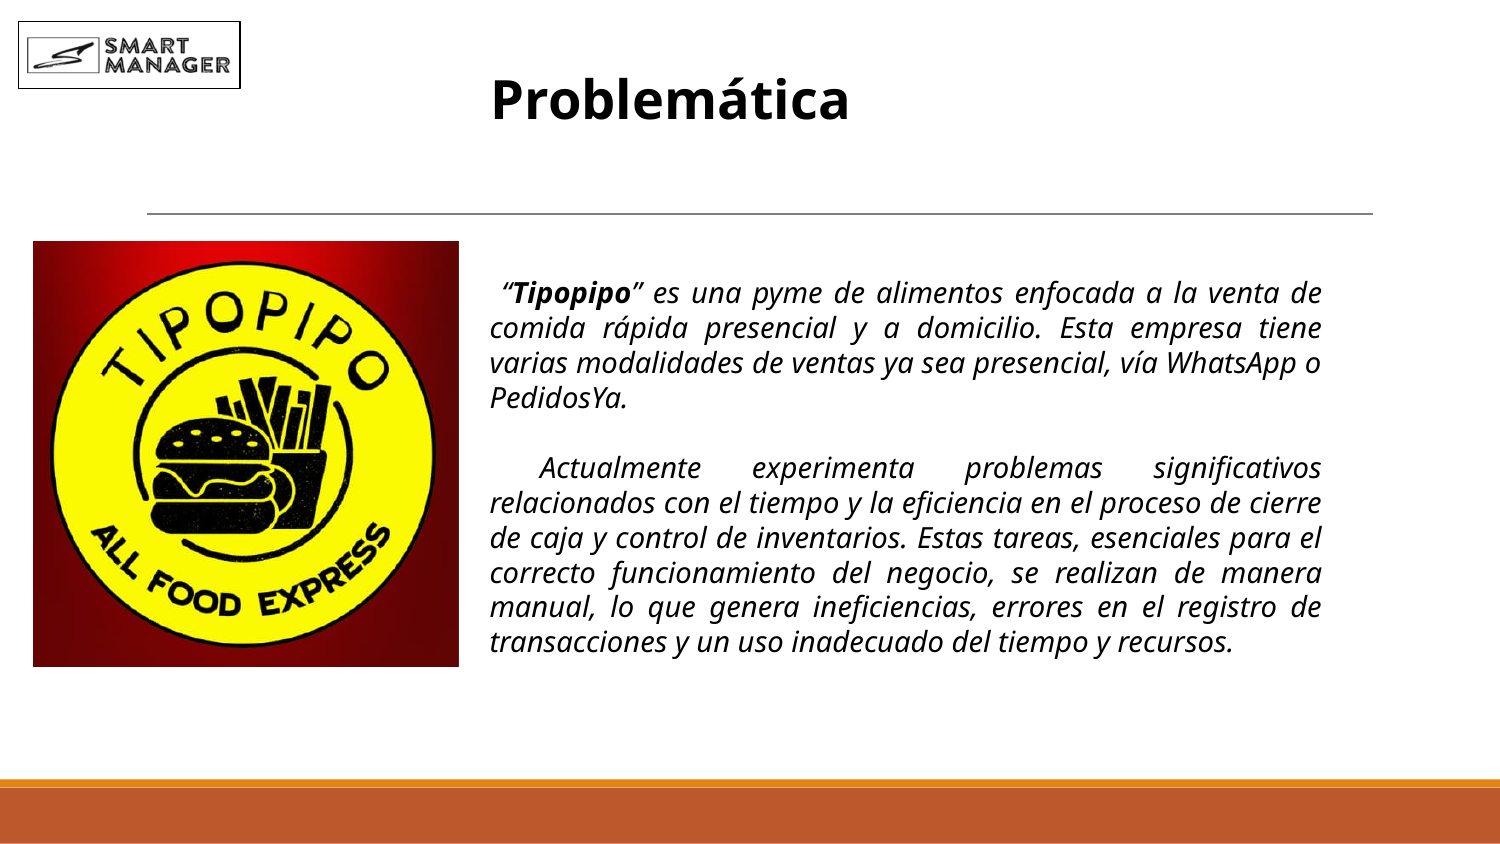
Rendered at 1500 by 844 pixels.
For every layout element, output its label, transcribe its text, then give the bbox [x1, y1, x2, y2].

text_box Problemática [396, 50, 946, 146]
text_box “Tipopipo” es una pyme de alimentos enfocada a la venta de comida rápida presencial y a domicilio. Esta empresa tiene varias modalidades de ventas ya sea presencial, vía WhatsApp o PedidosYa. Actualmente experimenta problemas significativos relacionados con el tiempo y la eficiencia en el proceso de cierre de caja y control de inventarios. Estas tareas, esenciales para el correcto funcionamiento del negocio, se realizan de manera manual, lo que genera ineficiencias, errores en el registro de transacciones y un uso inadecuado del tiempo y recursos. [474, 281, 1338, 652]
picture [33, 241, 459, 667]
picture [18, 21, 240, 88]
